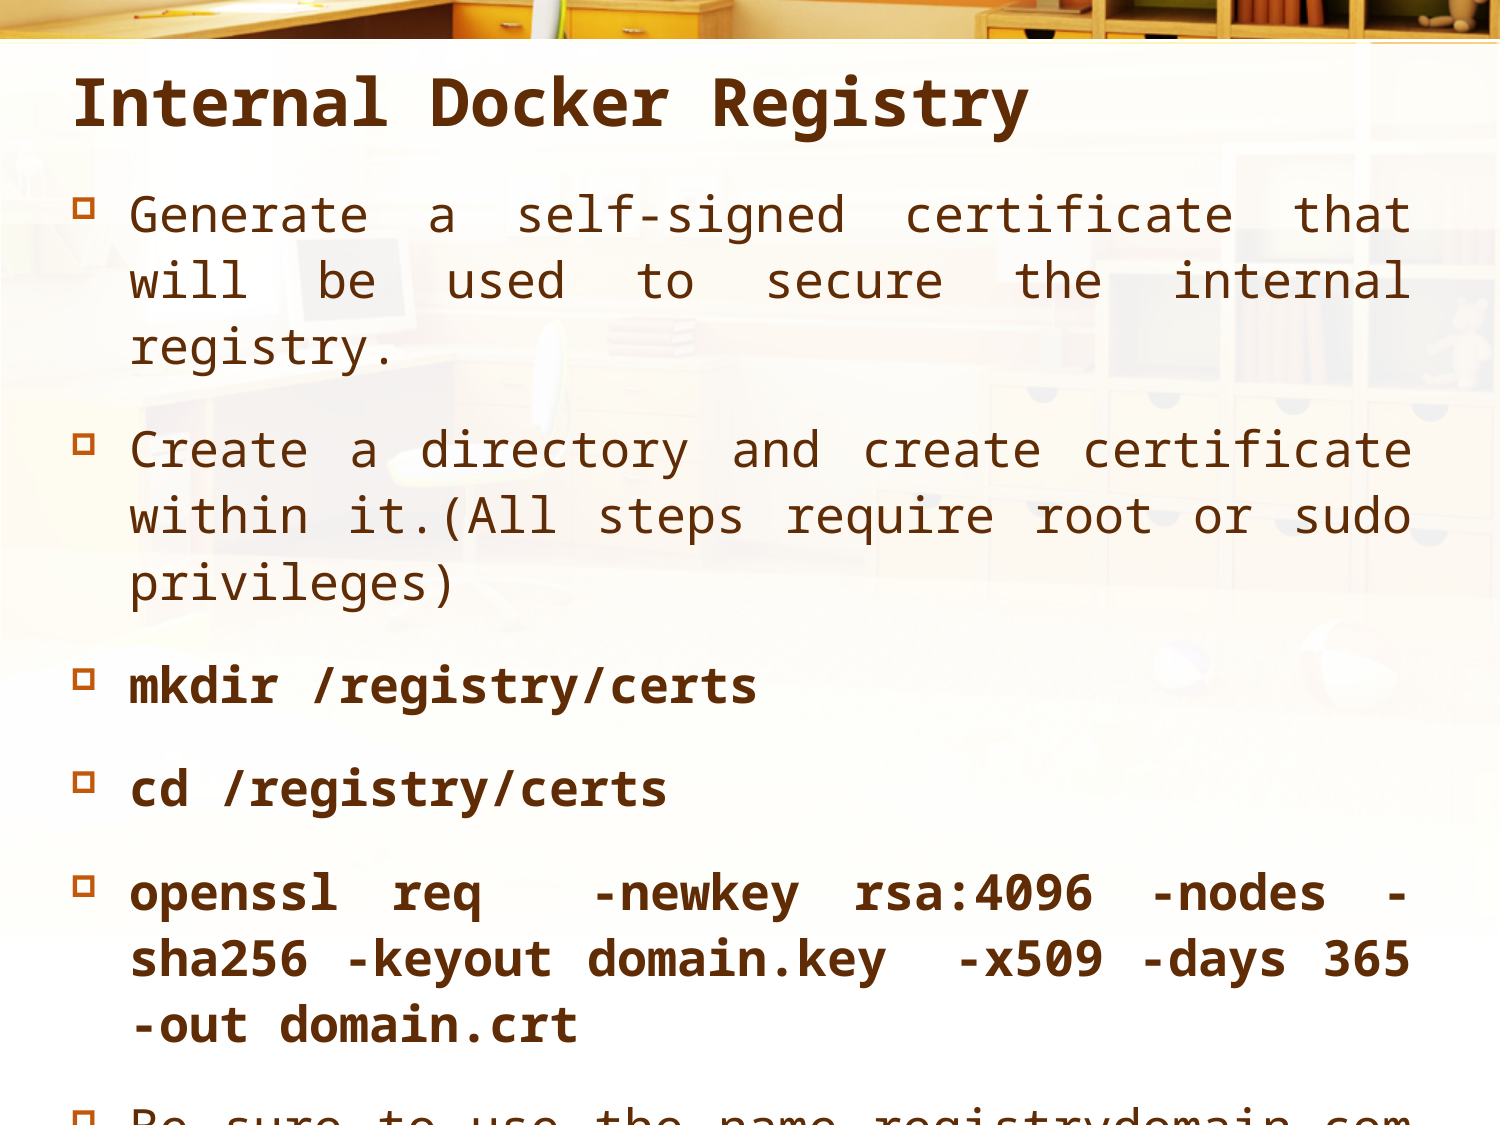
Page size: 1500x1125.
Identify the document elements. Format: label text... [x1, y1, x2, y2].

list Generate a self-signed certificate that will be used to secure the internal registry. Create a directory and create certificate within it.(All steps require root or sudo privileges) mkdir /registry/certs cd /registry/certs openssl req -newkey rsa:4096 -nodes -sha256 -keyout domain.key -x509 -days 365 -out domain.crt Be sure to use the name registrydomain.com as a CN. [55, 168, 1428, 1040]
picture [0, 0, 1500, 39]
title Internal Docker Registry [55, 42, 1430, 149]
